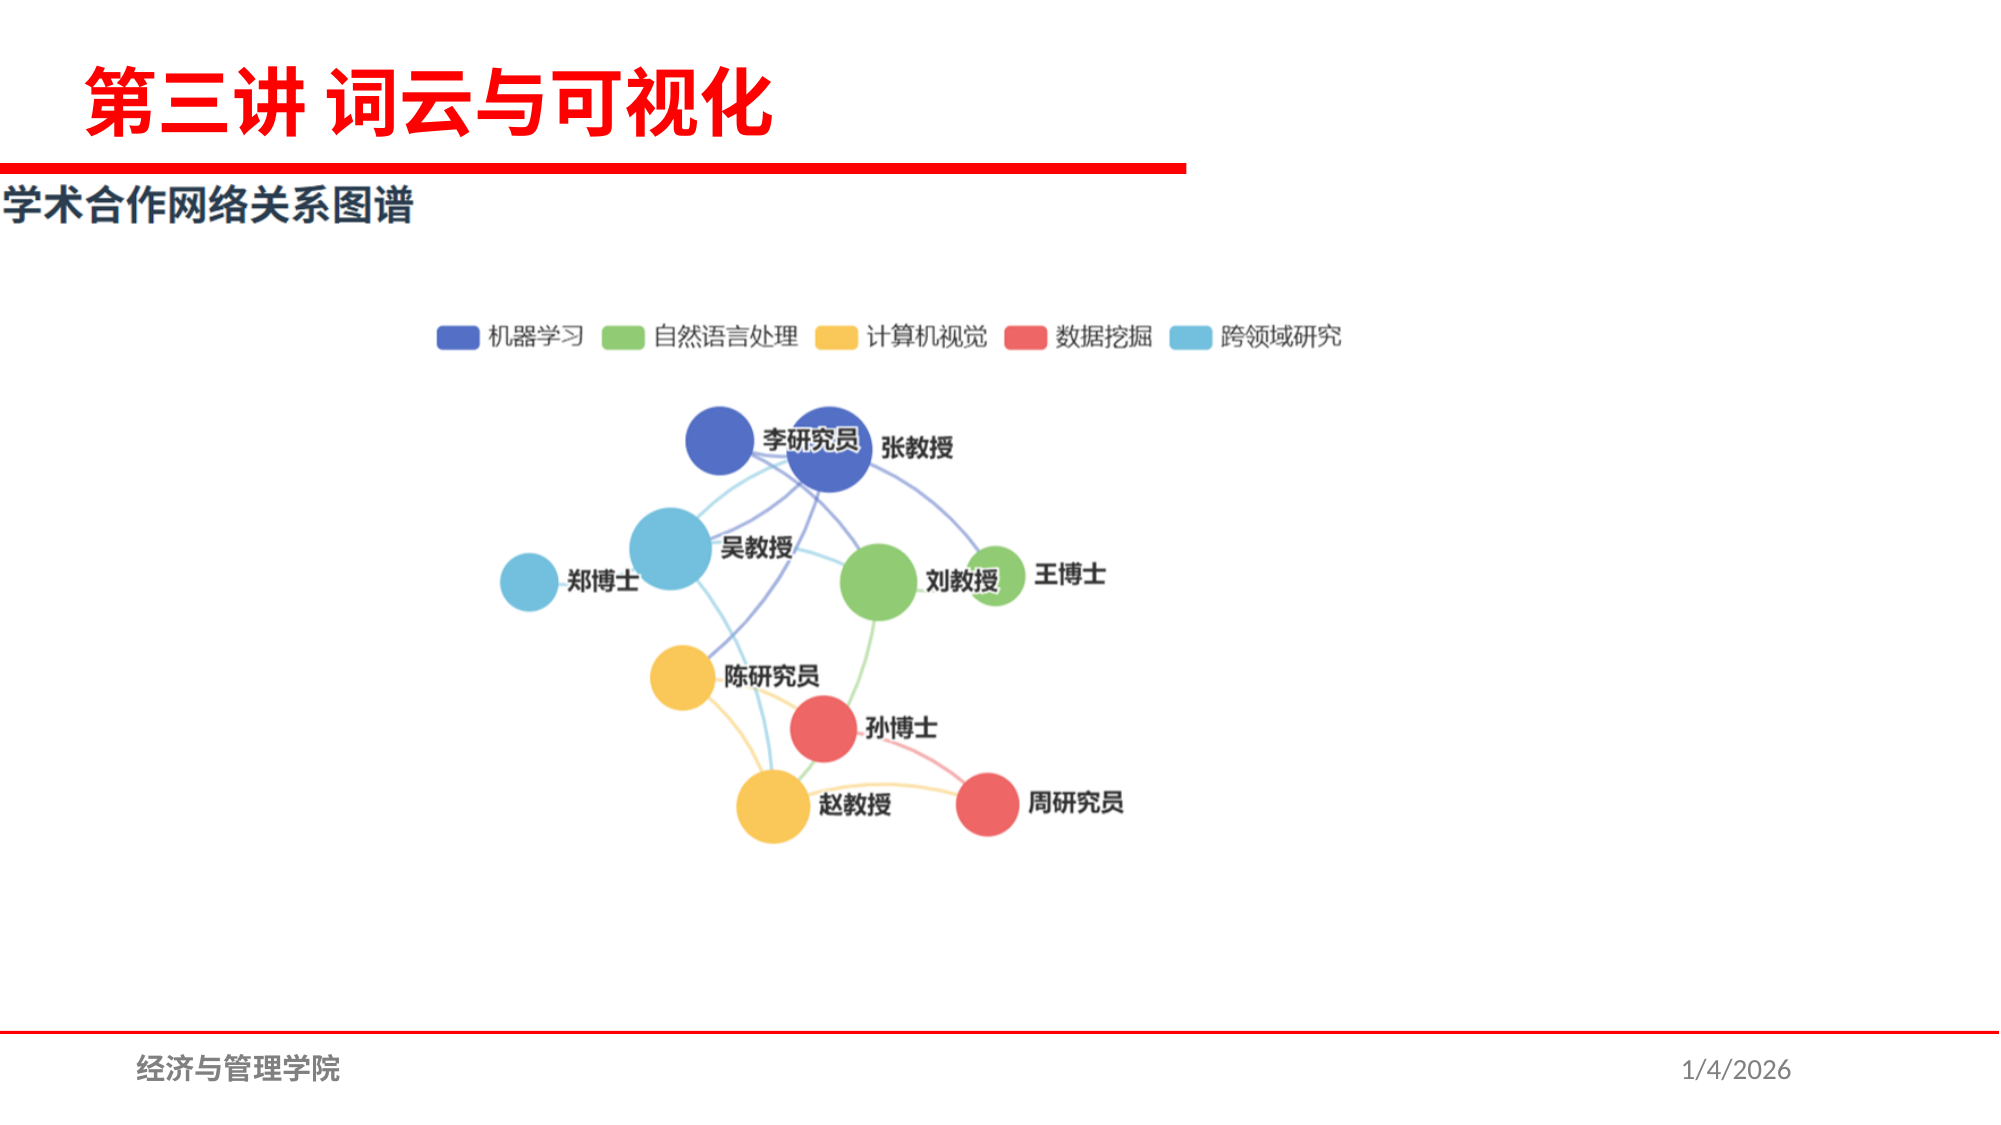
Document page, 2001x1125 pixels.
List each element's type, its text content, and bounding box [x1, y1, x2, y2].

picture [0, 174, 1384, 1020]
text_box 第三讲 词云与可视化 [82, 43, 963, 154]
